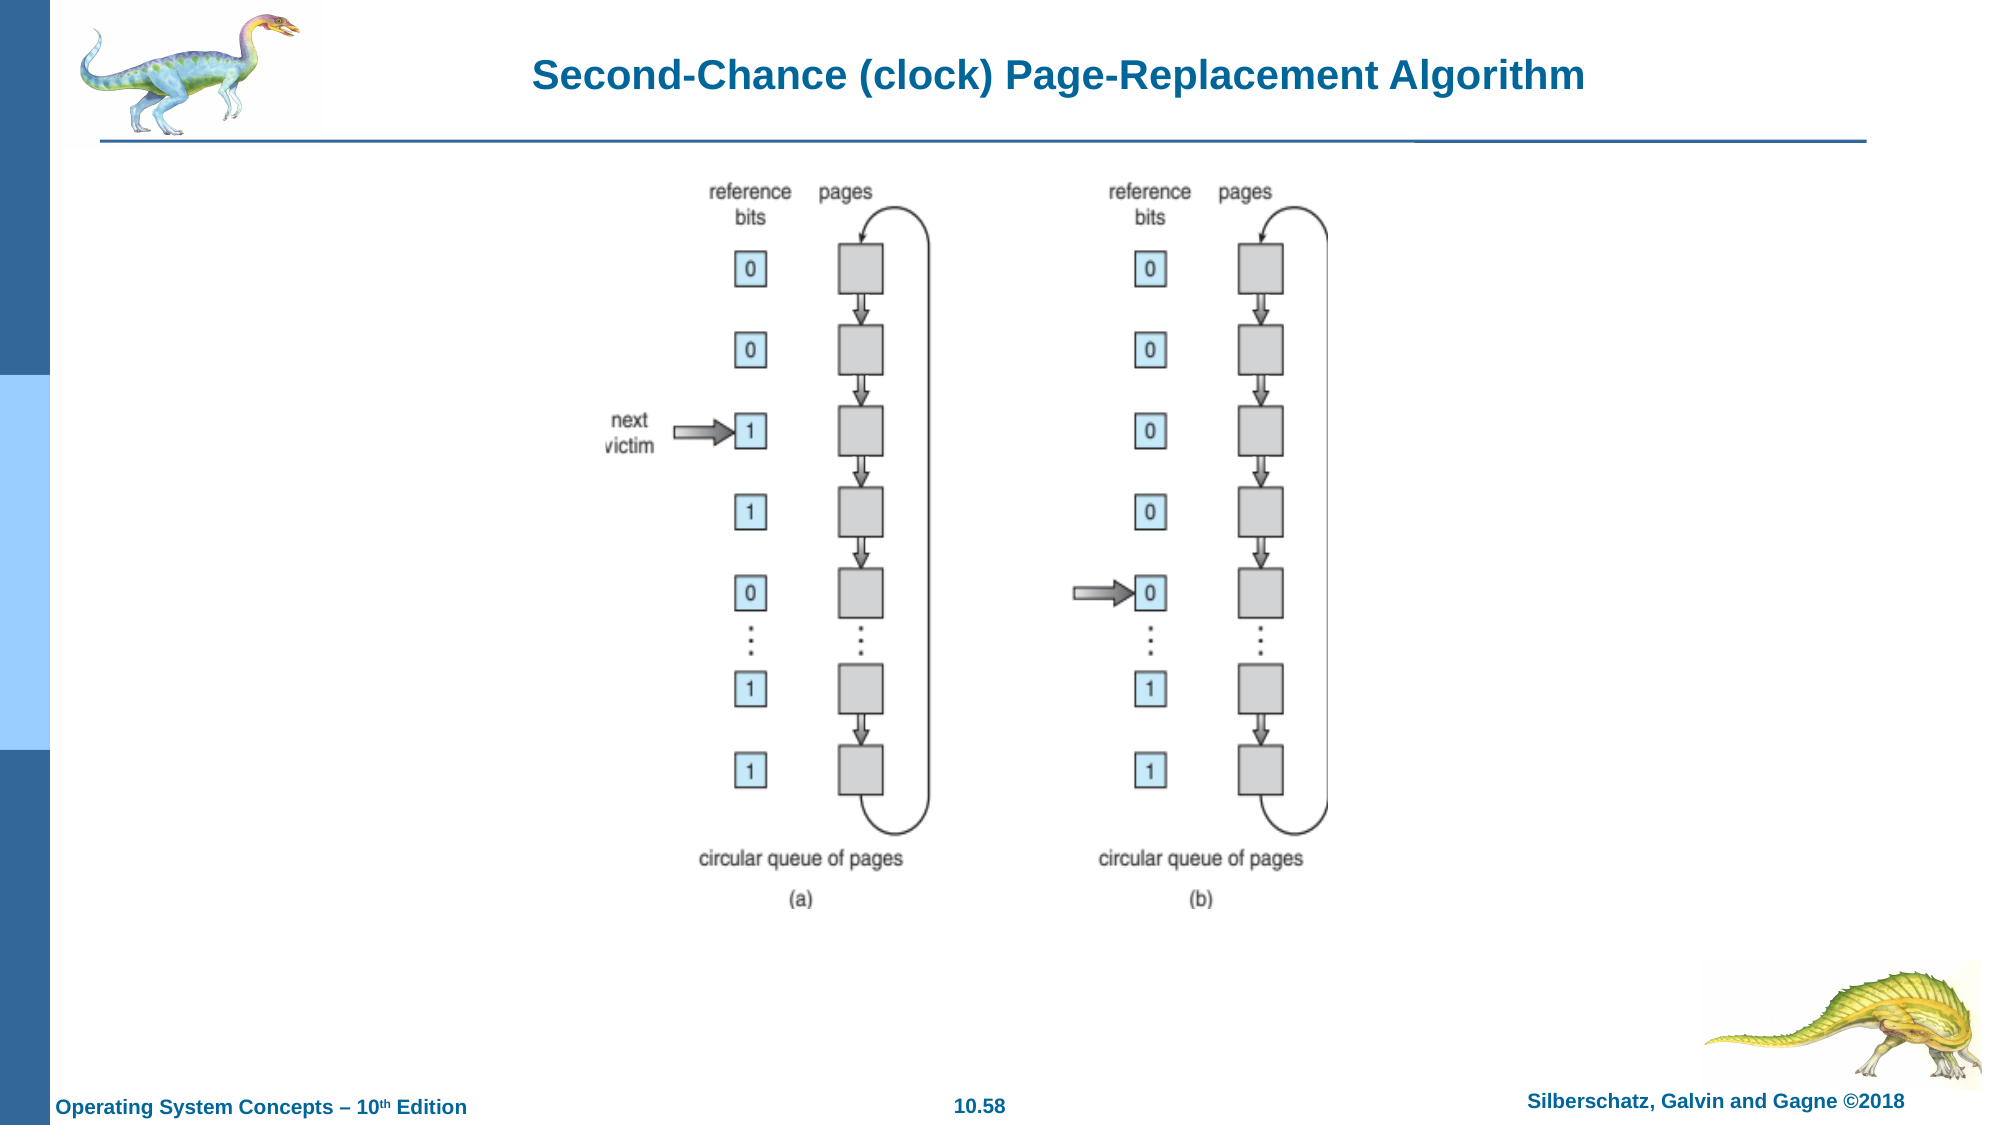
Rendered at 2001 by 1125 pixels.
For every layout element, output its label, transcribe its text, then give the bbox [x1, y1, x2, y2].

picture [1700, 959, 1982, 1090]
picture [605, 178, 1329, 909]
title Second-Chance (clock) Page-Replacement Algorithm [402, 29, 1717, 106]
picture [62, 0, 324, 149]
